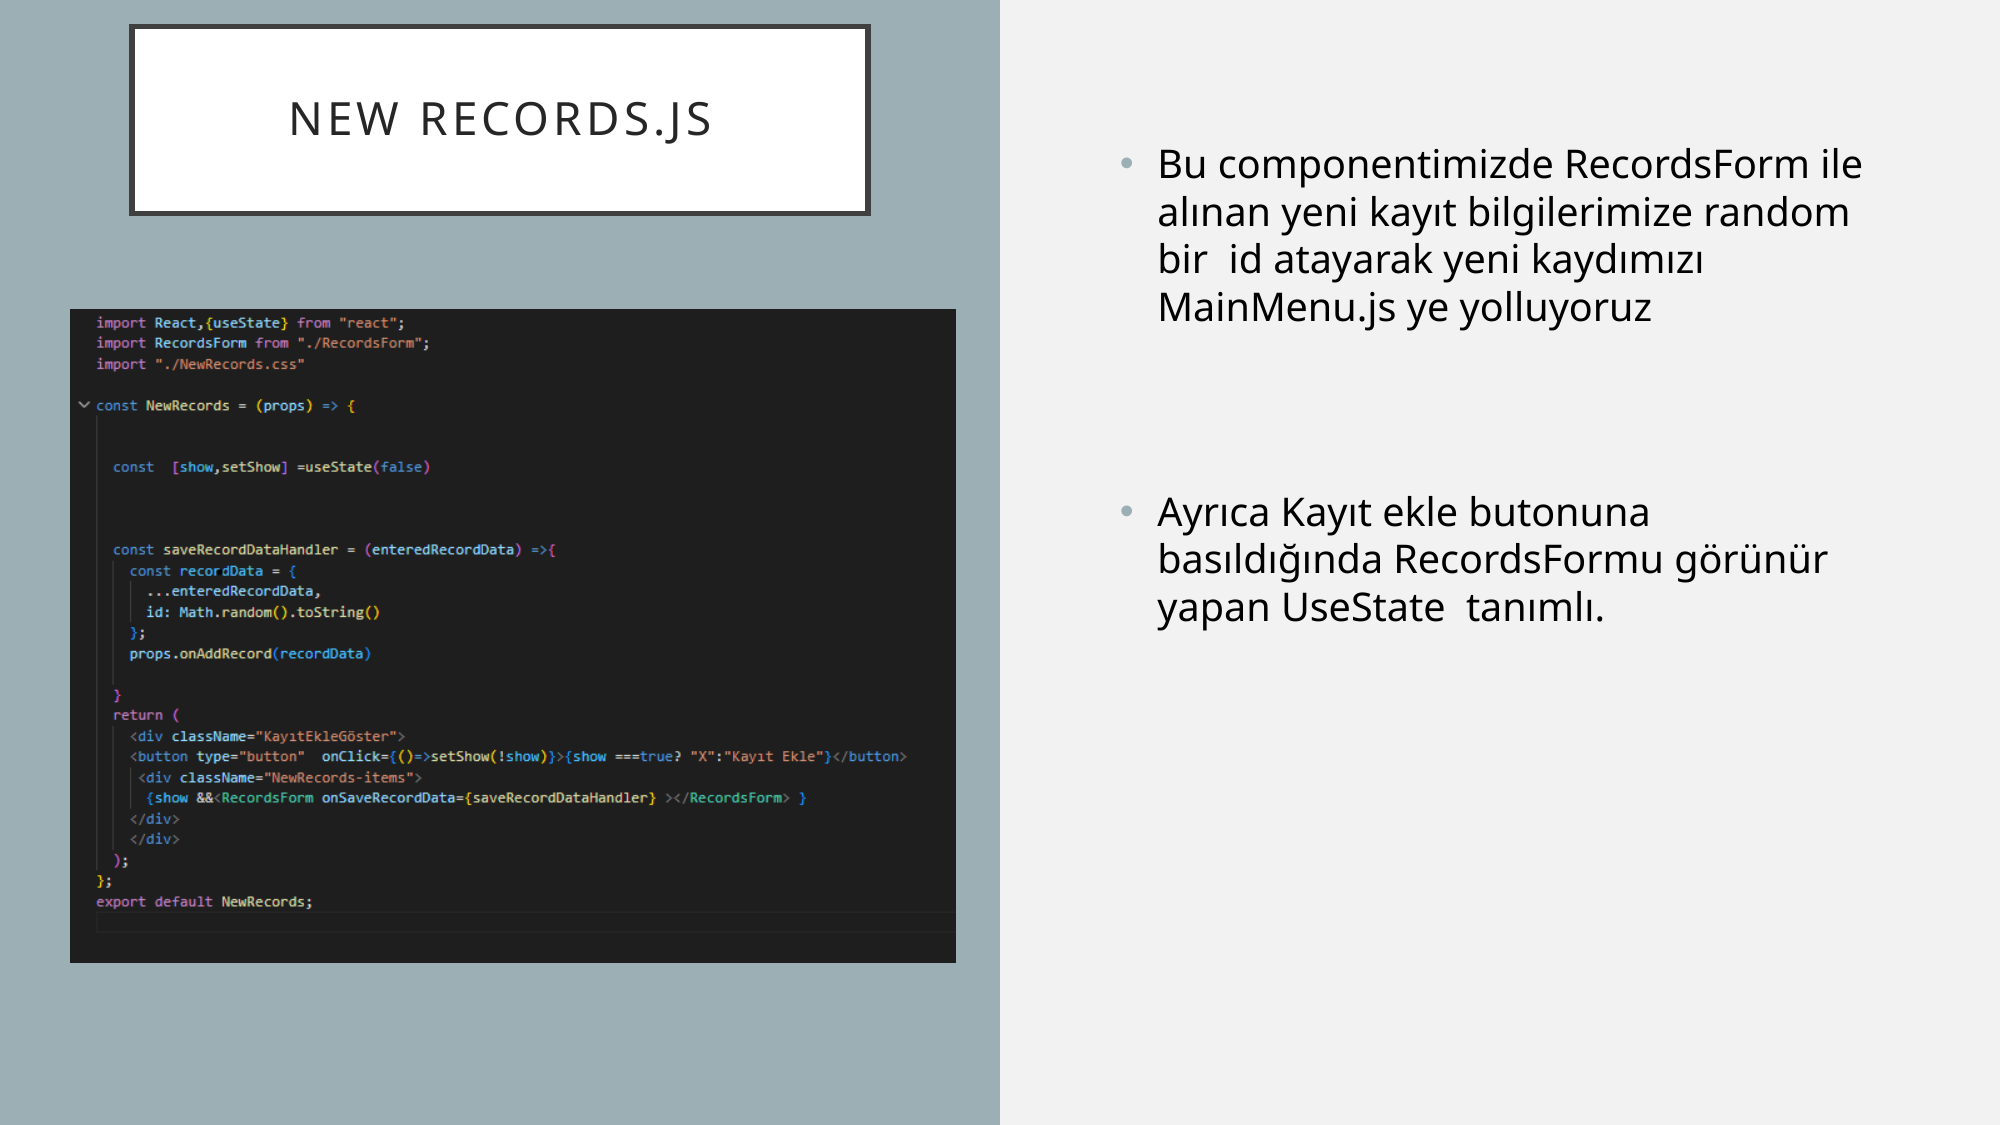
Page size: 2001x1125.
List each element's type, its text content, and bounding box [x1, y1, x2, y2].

list Bu componentimizde RecordsForm ile alınan yeni kayıt bilgilerimize random bir id atayarak yeni kaydımızı MainMenu.js ye yolluyoruz Ayrıca Kayıt ekle butonuna basıldığında RecordsFormu görünür yapan UseState tanımlı. [1104, 131, 1895, 993]
title New Records.JS [129, 24, 871, 216]
picture [70, 309, 956, 963]
